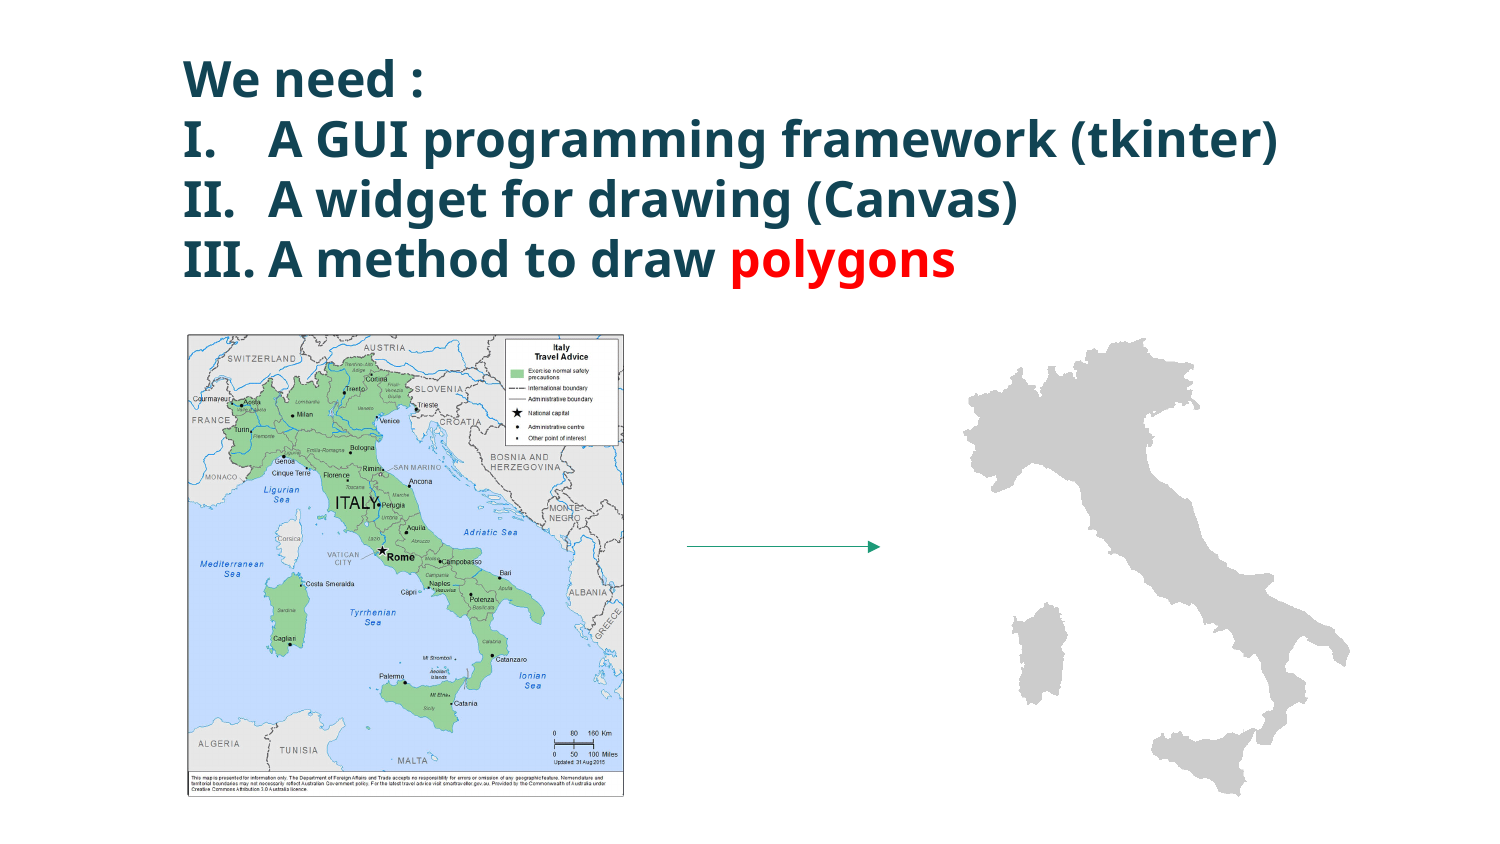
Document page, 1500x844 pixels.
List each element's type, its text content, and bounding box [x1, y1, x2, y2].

picture [187, 334, 624, 797]
picture [943, 313, 1369, 818]
text_box We need : A GUI programming framework (tkinter) A widget for drawing (Canvas) A method to draw polygons [168, 46, 1444, 289]
